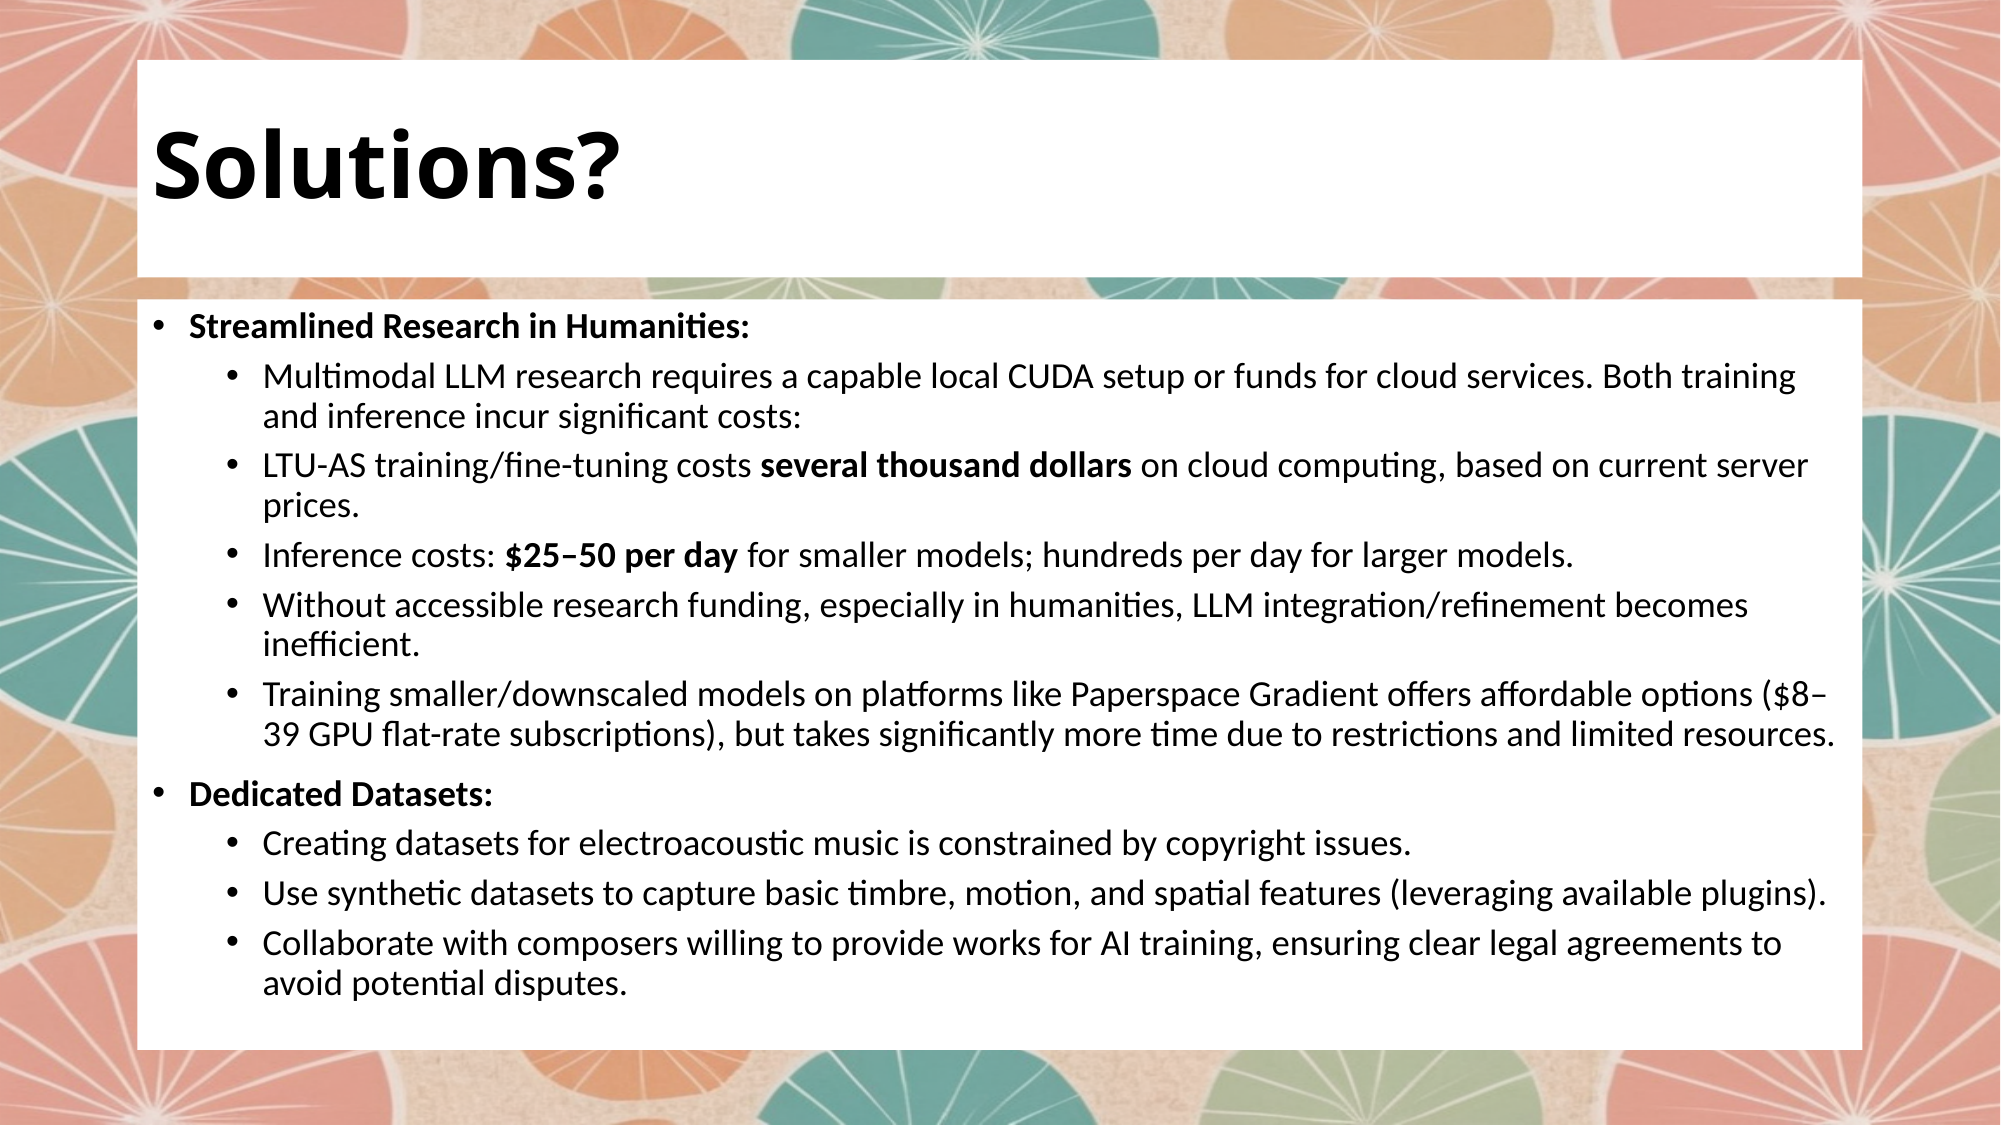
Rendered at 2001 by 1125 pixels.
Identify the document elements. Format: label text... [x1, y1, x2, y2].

picture [0, 0, 2001, 1125]
title Solutions? [137, 59, 1863, 278]
list Streamlined Research in Humanities: Multimodal LLM research requires a capable local CUDA setup or funds for cloud services. Both training and inference incur significant costs: LTU-AS training/fine-tuning costs several thousand dollars on cloud computing, based on current server prices. Inference costs: $25–50 per day for smaller models; hundreds per day for larger models. Without accessible research funding, especially in humanities, LLM integration/refinement becomes inefficient. Training smaller/downscaled models on platforms like Paperspace Gradient offers affordable options ($8–39 GPU flat-rate subscriptions), but takes significantly more time due to restrictions and limited resources. Dedicated Datasets: Creating datasets for electroacoustic music is constrained by copyright issues. Use synthetic datasets to capture basic timbre, motion, and spatial features (leveraging available plugins). Collaborate with composers willing to provide works for AI training, ensuring clear legal agreements to avoid potential disputes. [137, 299, 1863, 1050]
